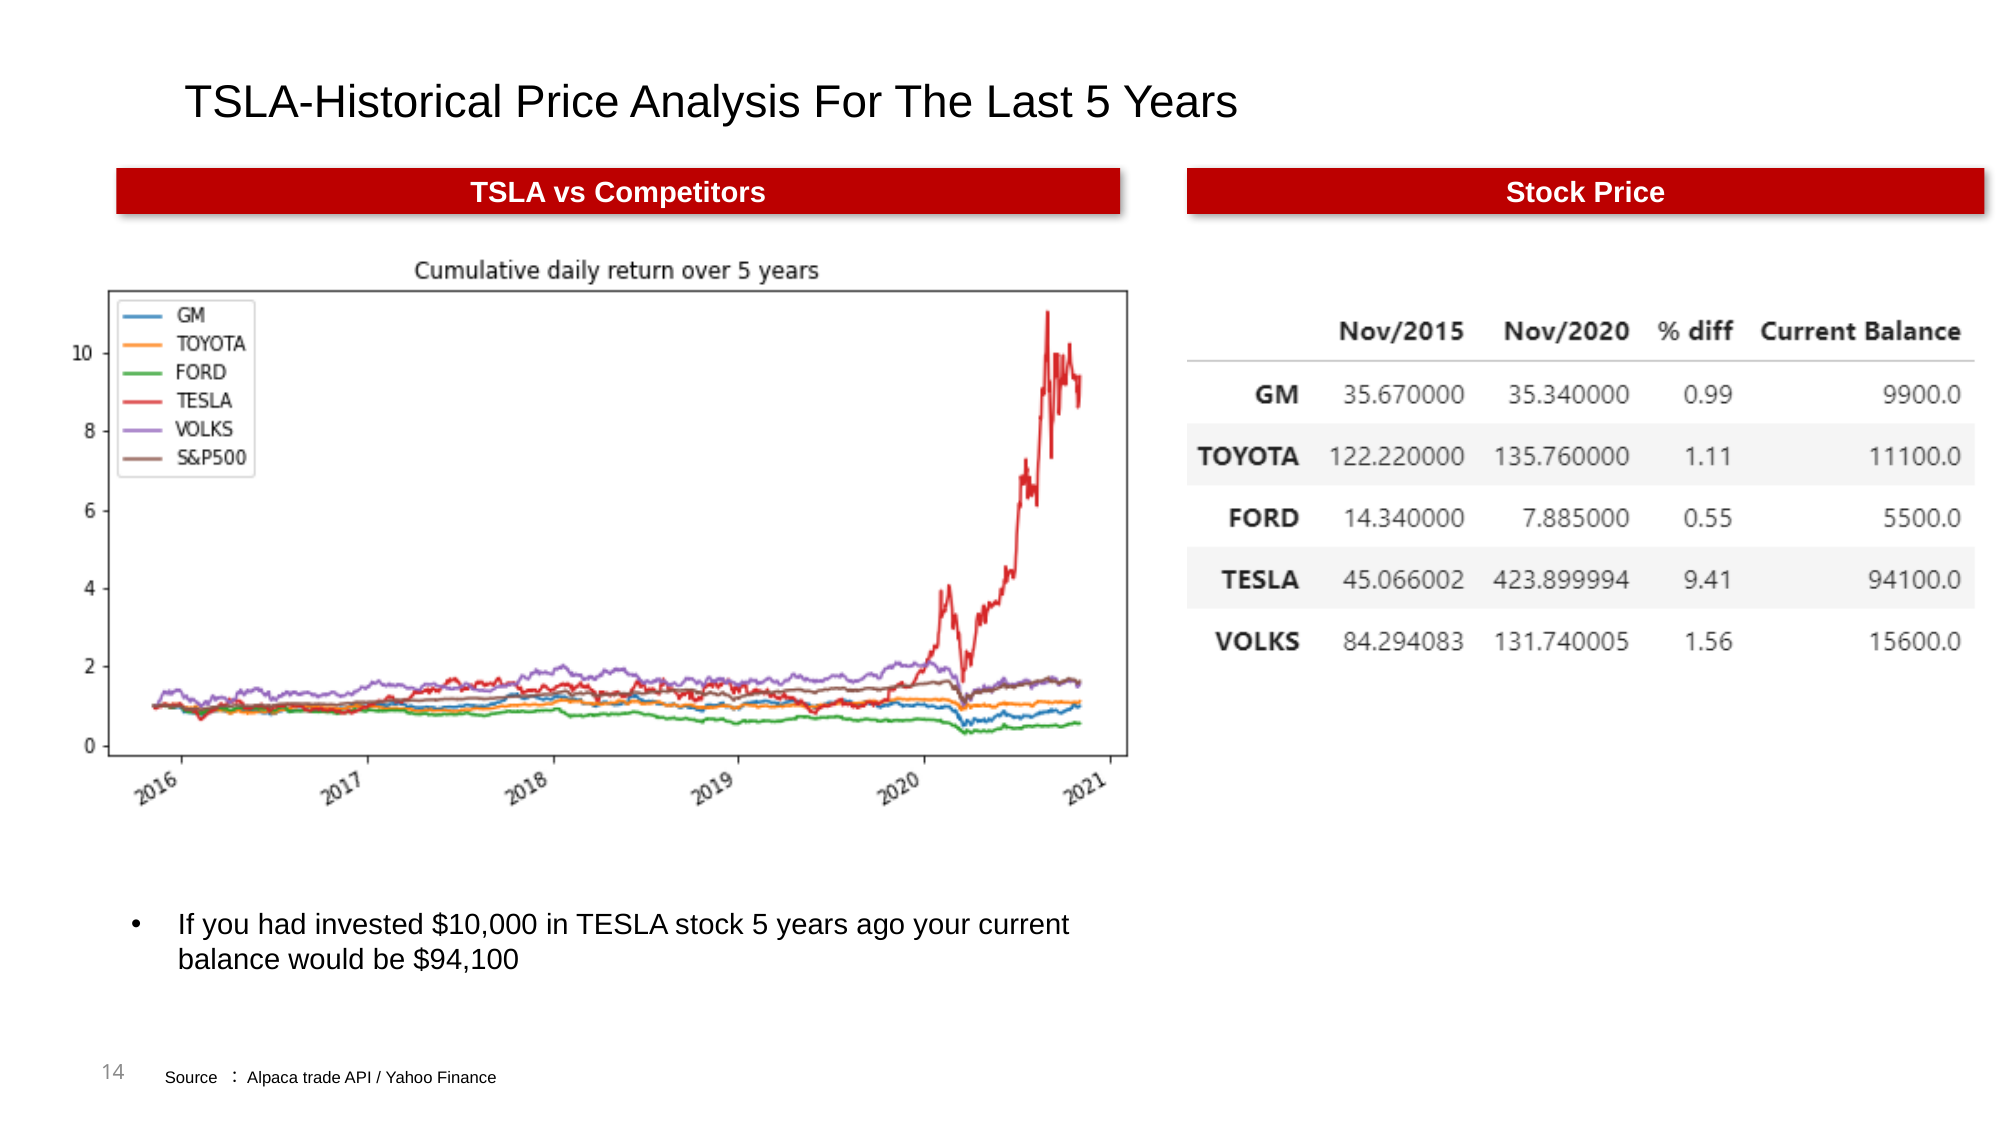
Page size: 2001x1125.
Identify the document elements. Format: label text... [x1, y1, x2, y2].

picture [54, 209, 1158, 833]
text_box Source ：Alpaca trade API / Yahoo Finance [149, 1053, 1005, 1094]
picture [1187, 291, 1985, 674]
text_box Stock Price [1186, 167, 1985, 215]
text_box 14 [85, 1042, 536, 1103]
text_box If you had invested $10,000 in TESLA stock 5 years ago your current balance would be $94,100 [115, 866, 1121, 1015]
title TSLA-Historical Price Analysis For The Last 5 Years [169, 70, 1863, 157]
text_box TSLA vs Competitors [115, 167, 1121, 209]
